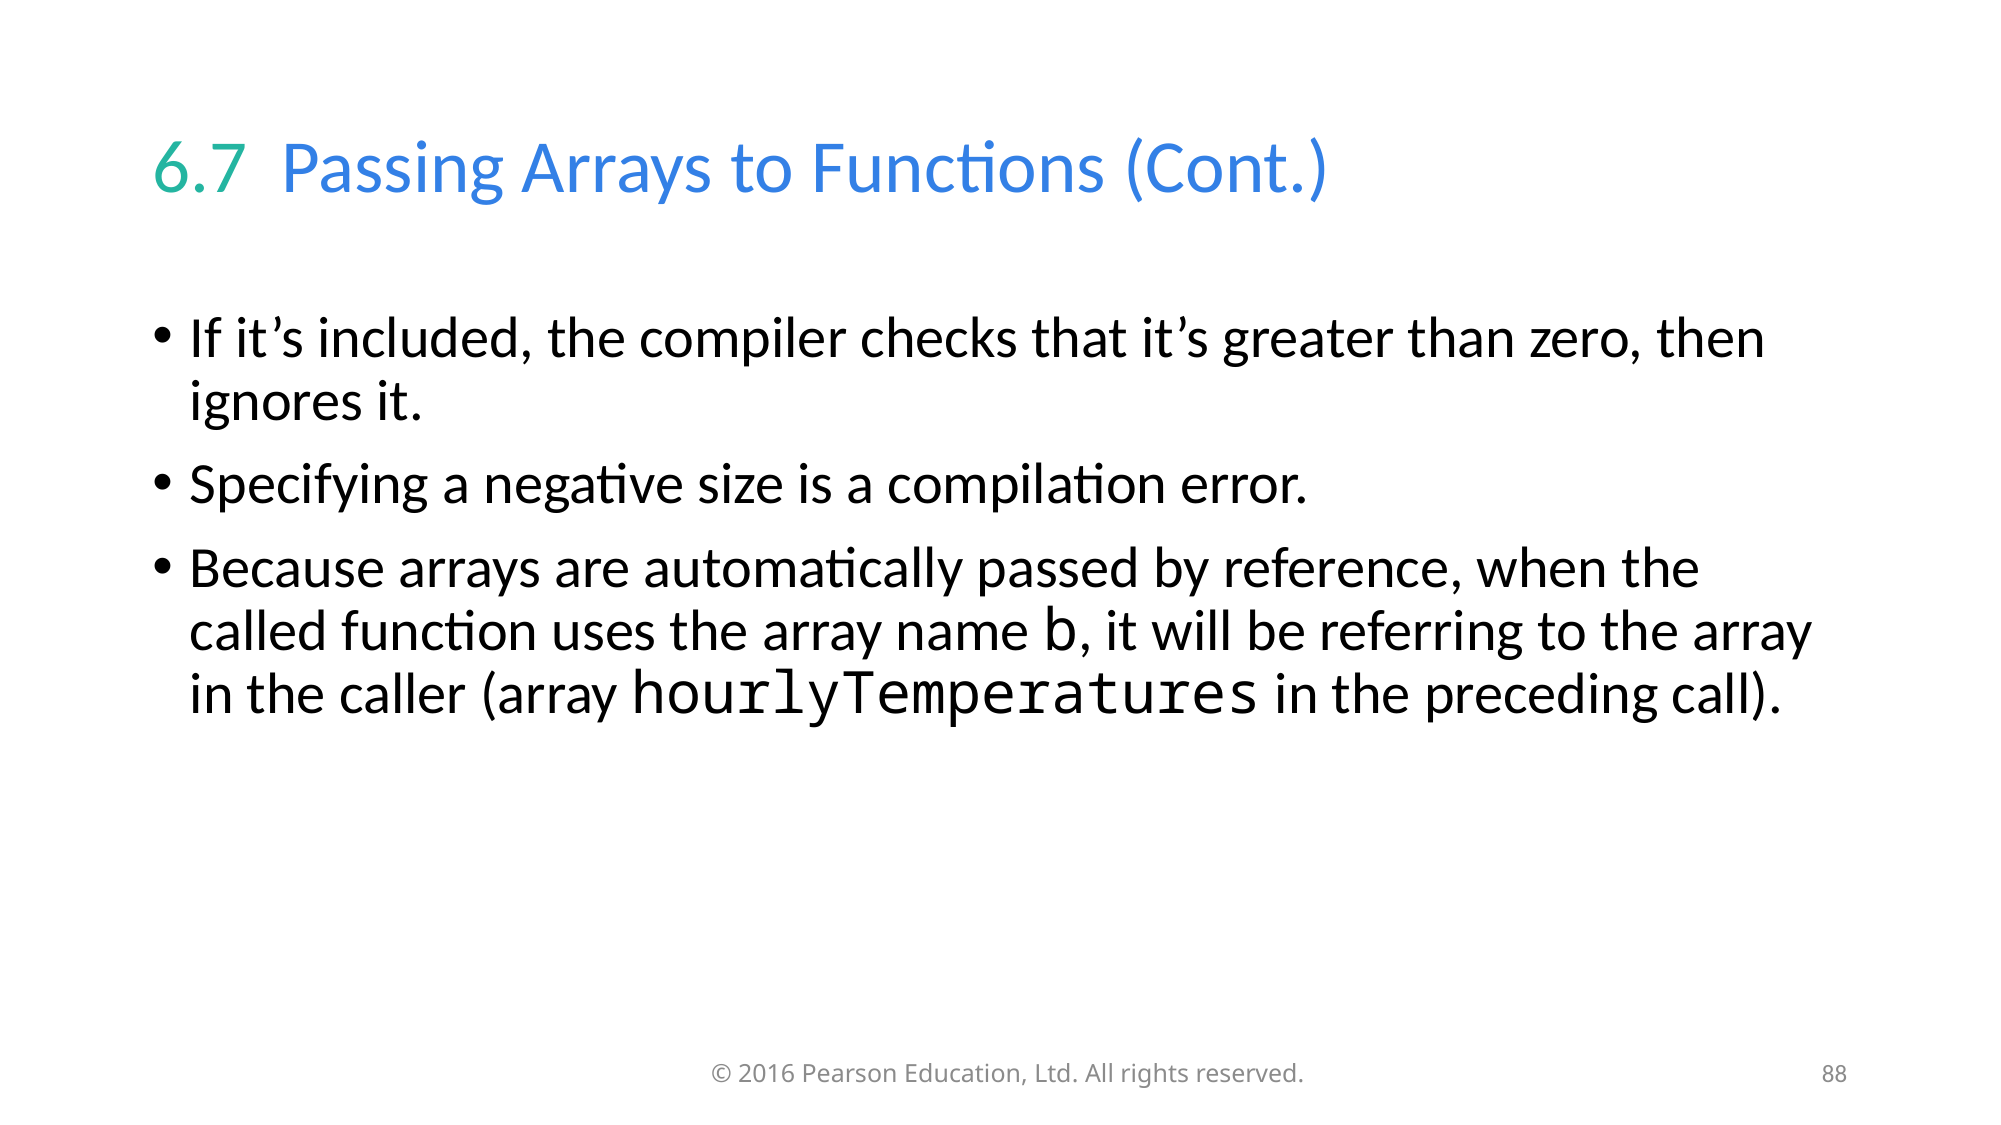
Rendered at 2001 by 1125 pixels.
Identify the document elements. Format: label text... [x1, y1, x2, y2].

list If it’s included, the compiler checks that it’s greater than zero, then ignores it. Specifying a negative size is a compilation error. Because arrays are automatically passed by reference, when the called function uses the array name b, it will be referring to the array in the caller (array hourlyTemperatures in the preceding call). [137, 299, 1863, 1014]
footer © 2016 Pearson Education, Ltd. All rights reserved. [483, 1042, 1412, 1103]
title 6.7 Passing Arrays to Functions (Cont.) [137, 59, 1863, 278]
slide_number 88 [1412, 1042, 1863, 1103]
